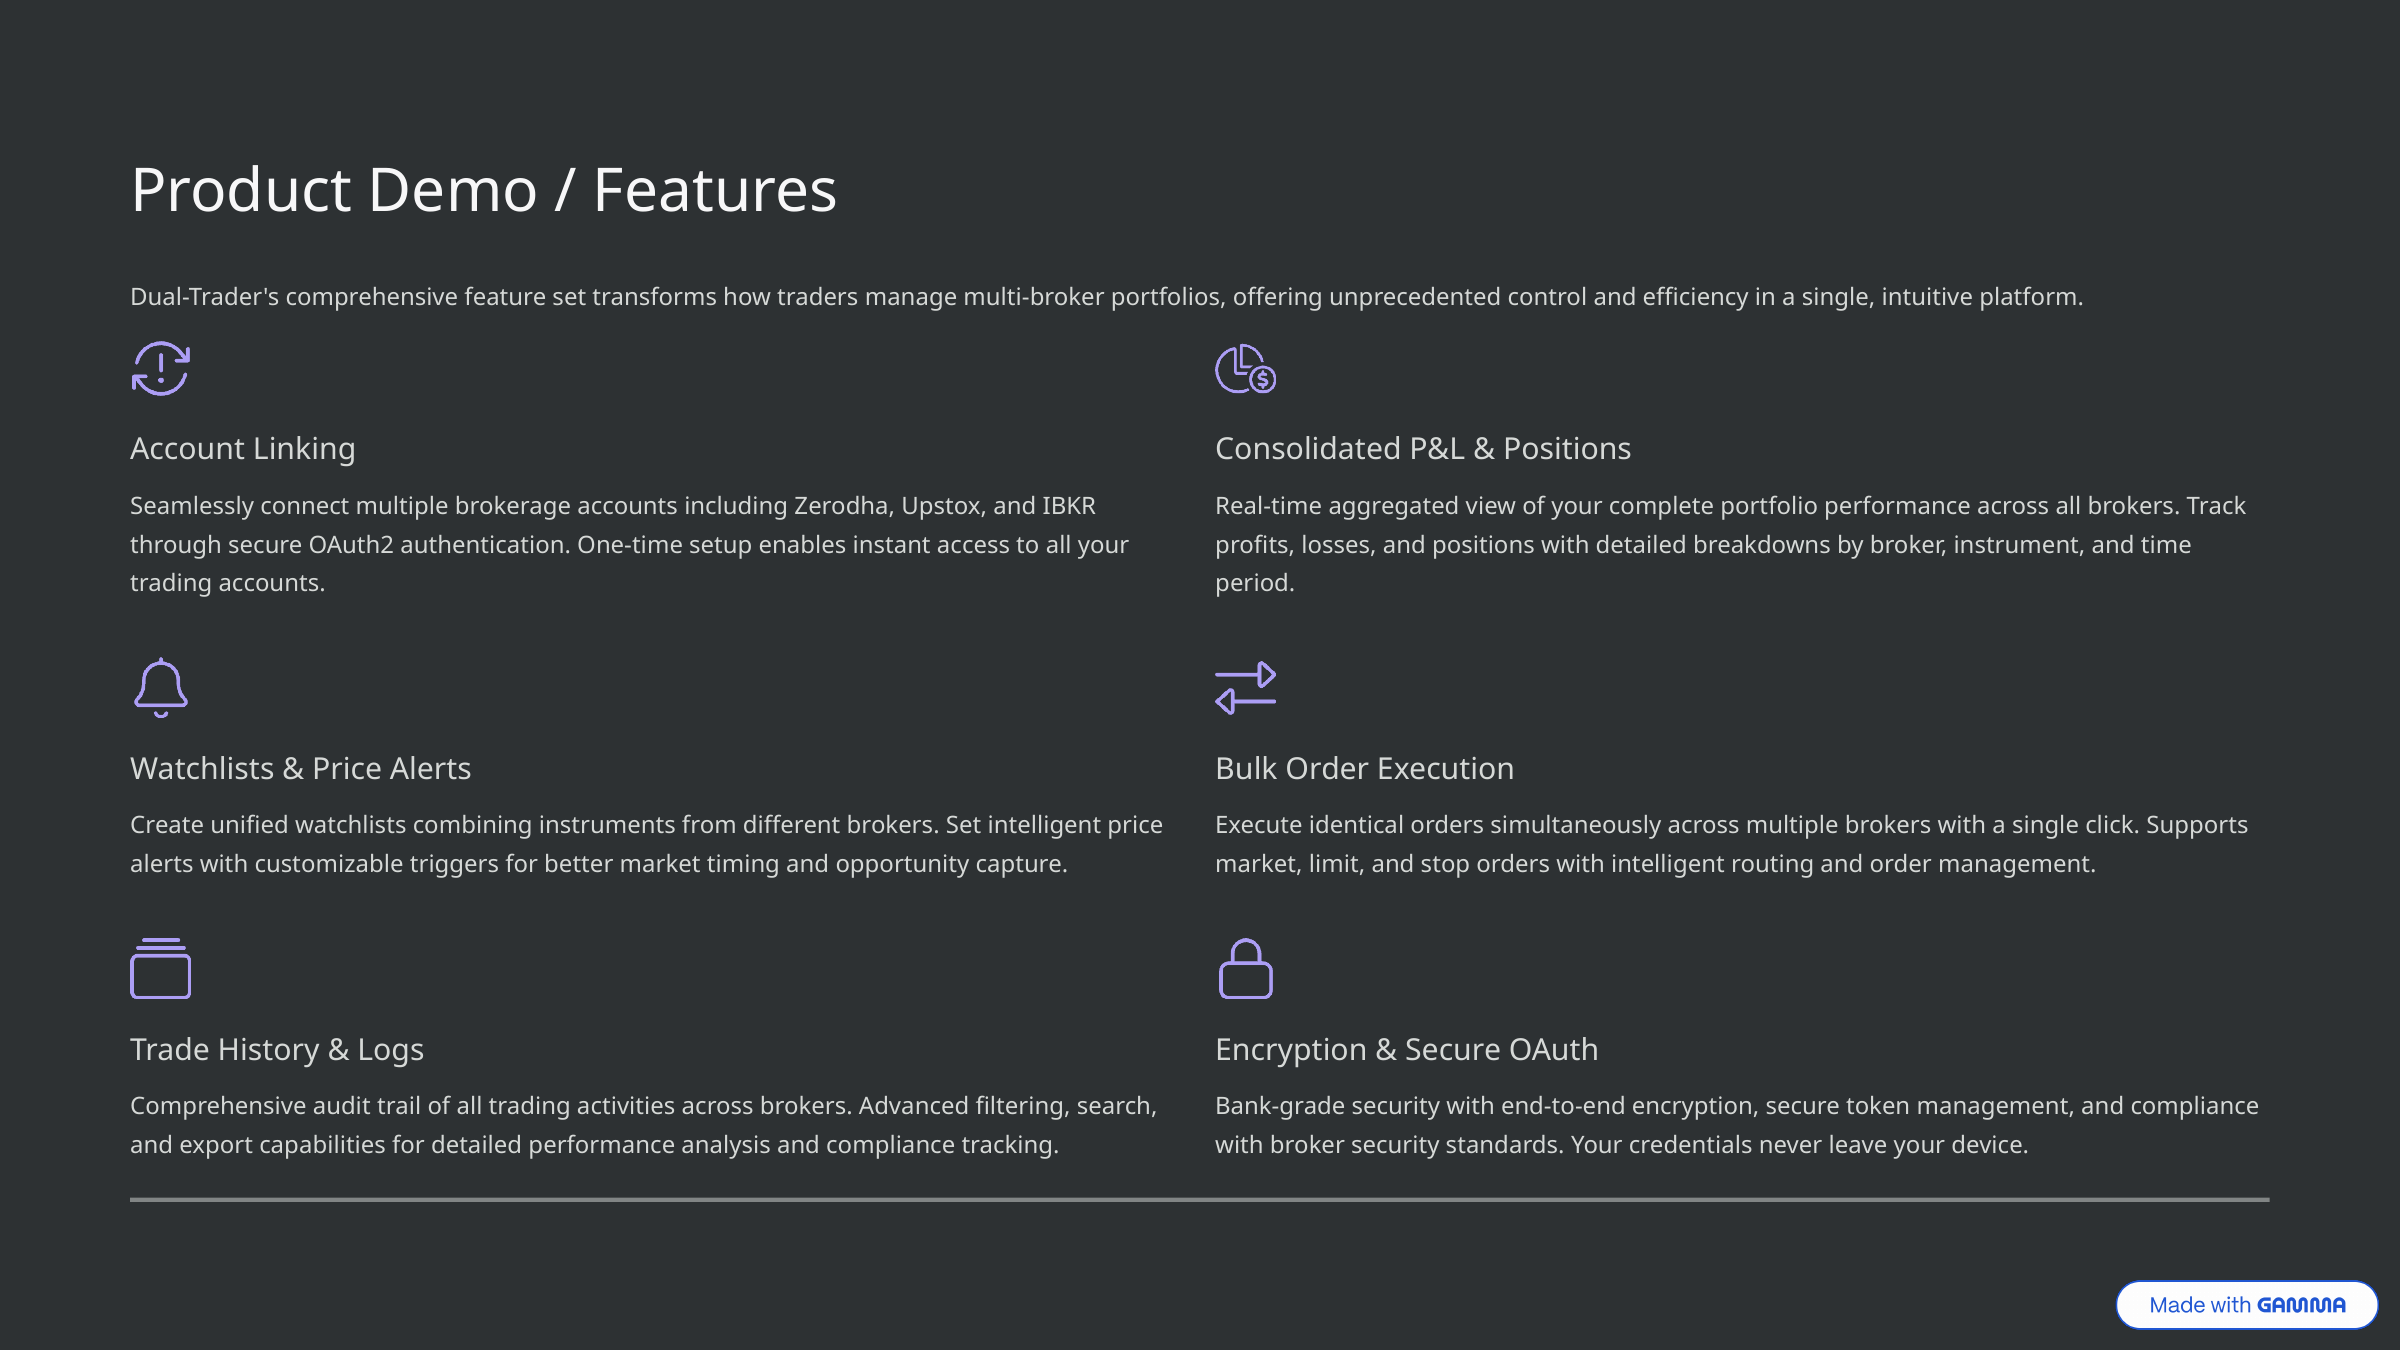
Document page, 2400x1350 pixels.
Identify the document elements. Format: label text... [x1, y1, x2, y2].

text_box Bank-grade security with end-to-end encryption, secure token management, and compliance with broker security standards. Your credentials never leave your device. [1215, 1080, 2270, 1159]
text_box Encryption & Secure OAuth [1215, 1028, 1606, 1067]
text_box Trade History & Logs [130, 1028, 433, 1067]
text_box Bulk Order Execution [1215, 747, 1518, 786]
picture [1215, 937, 1276, 999]
text_box Dual-Trader's comprehensive feature set transforms how traders manage multi-broker portfolios, offering unprecedented control and efficiency in a single, intuitive platform. [130, 272, 2270, 311]
picture [130, 337, 191, 399]
picture [2106, 1271, 2389, 1339]
picture [130, 657, 191, 718]
text_box [130, 1197, 2270, 1202]
text_box Comprehensive audit trail of all trading activities across brokers. Advanced filtering, search, and export capabilities for detailed performance analysis and compliance tracking. [130, 1080, 1185, 1159]
text_box Seamlessly connect multiple brokerage accounts including Zerodha, Upstox, and IBKR through secure OAuth2 authentication. One-time setup enables instant access to all your trading accounts. [130, 480, 1185, 597]
picture [1215, 657, 1276, 718]
text_box Watchlists & Price Alerts [130, 747, 482, 786]
text_box Execute identical orders simultaneously across multiple brokers with a single click. Supports market, limit, and stop orders with intelligent routing and order management. [1215, 800, 2270, 878]
picture [1215, 337, 1276, 399]
text_box Create unified watchlists combining instruments from different brokers. Set intelligent price alerts with customizable triggers for better market timing and opportunity capture. [130, 800, 1185, 878]
text_box Account Linking [130, 428, 433, 467]
text_box Real-time aggregated view of your complete portfolio performance across all brokers. Track profits, losses, and positions with detailed breakdowns by broker, instrument, and time period. [1215, 480, 2270, 597]
text_box Product Demo / Features [130, 148, 844, 224]
picture [130, 937, 191, 999]
text_box Consolidated P&L & Positions [1215, 428, 1636, 467]
